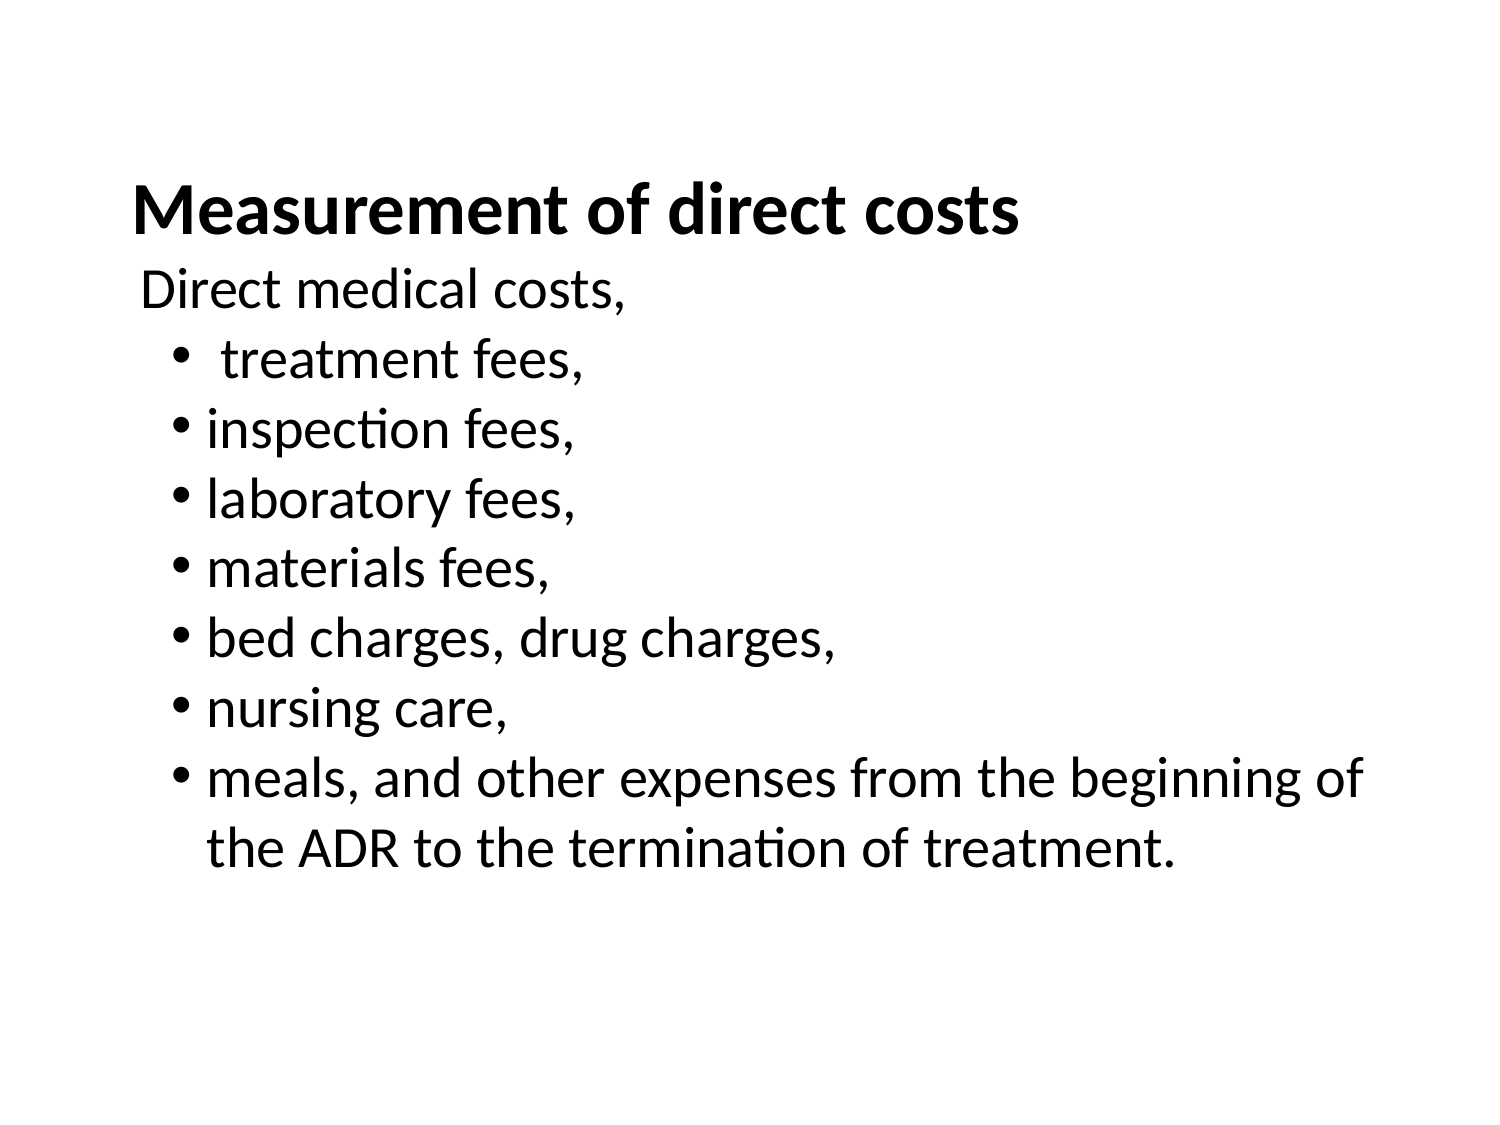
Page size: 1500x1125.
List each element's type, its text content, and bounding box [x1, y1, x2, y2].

text_box Measurement of direct costs Direct medical costs, treatment fees, inspection fees, laboratory fees, materials fees, bed charges, drug charges, nursing care, meals, and other expenses from the beginning of the ADR to the termination of treatment. [117, 152, 1383, 887]
